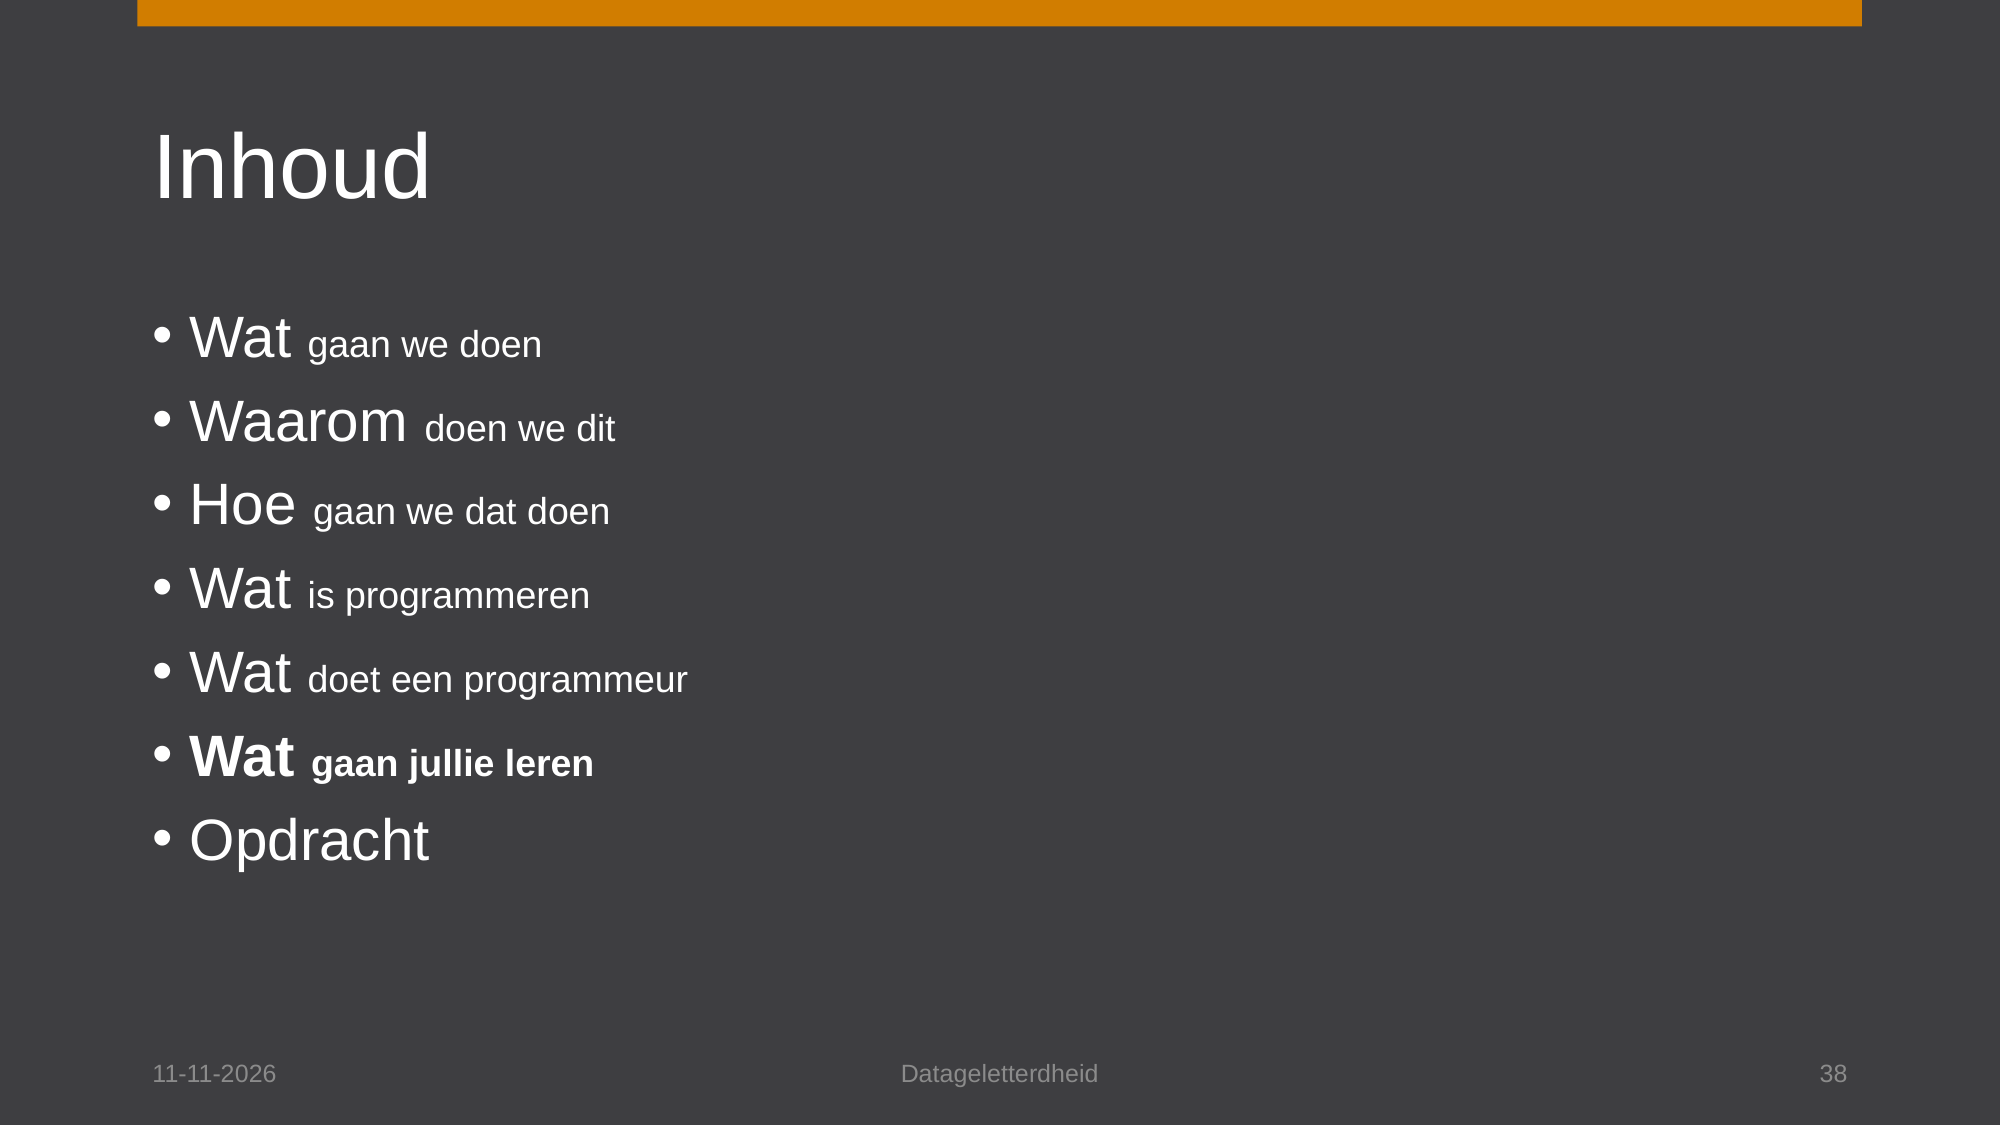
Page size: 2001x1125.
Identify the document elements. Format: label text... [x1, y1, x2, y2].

title Inhoud [137, 59, 1863, 278]
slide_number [137, 1042, 588, 1103]
footer Datageletterdheid [662, 1042, 1338, 1103]
slide_number 38 [1412, 1042, 1863, 1103]
list Wat gaan we doen Waarom doen we dit Hoe gaan we dat doen Wat is programmeren Wat doet een programmeur Wat gaan jullie leren Opdracht [137, 299, 1863, 1014]
